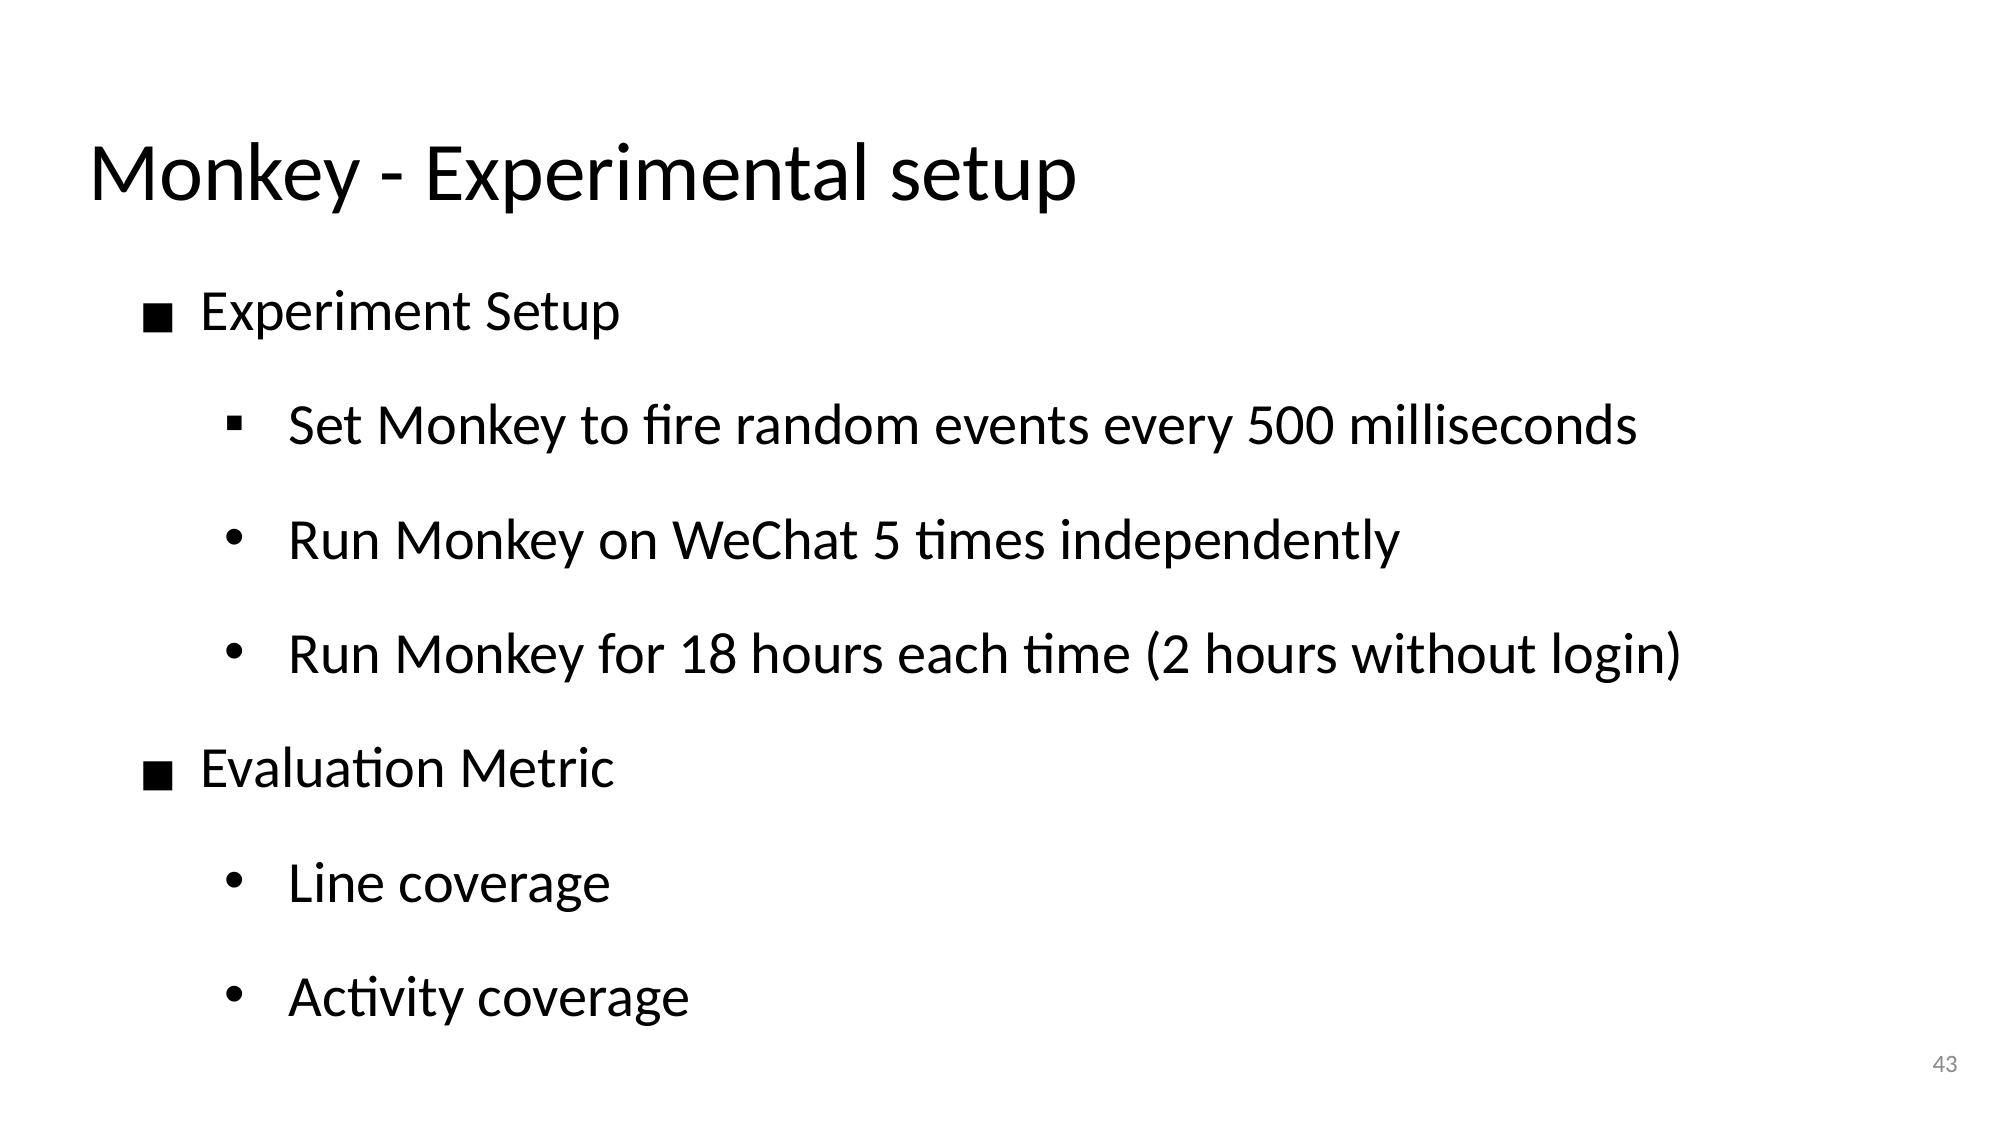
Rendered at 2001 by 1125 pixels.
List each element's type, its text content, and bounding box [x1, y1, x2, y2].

list Experiment Setup Set Monkey to fire random events every 500 milliseconds Run Monkey on WeChat 5 times independently Run Monkey for 18 hours each time (2 hours without login) Evaluation Metric Line coverage Activity coverage [68, 252, 1932, 1000]
slide_number 43 [1853, 1019, 1974, 1106]
title Monkey - Experimental setup [68, 97, 1932, 223]
